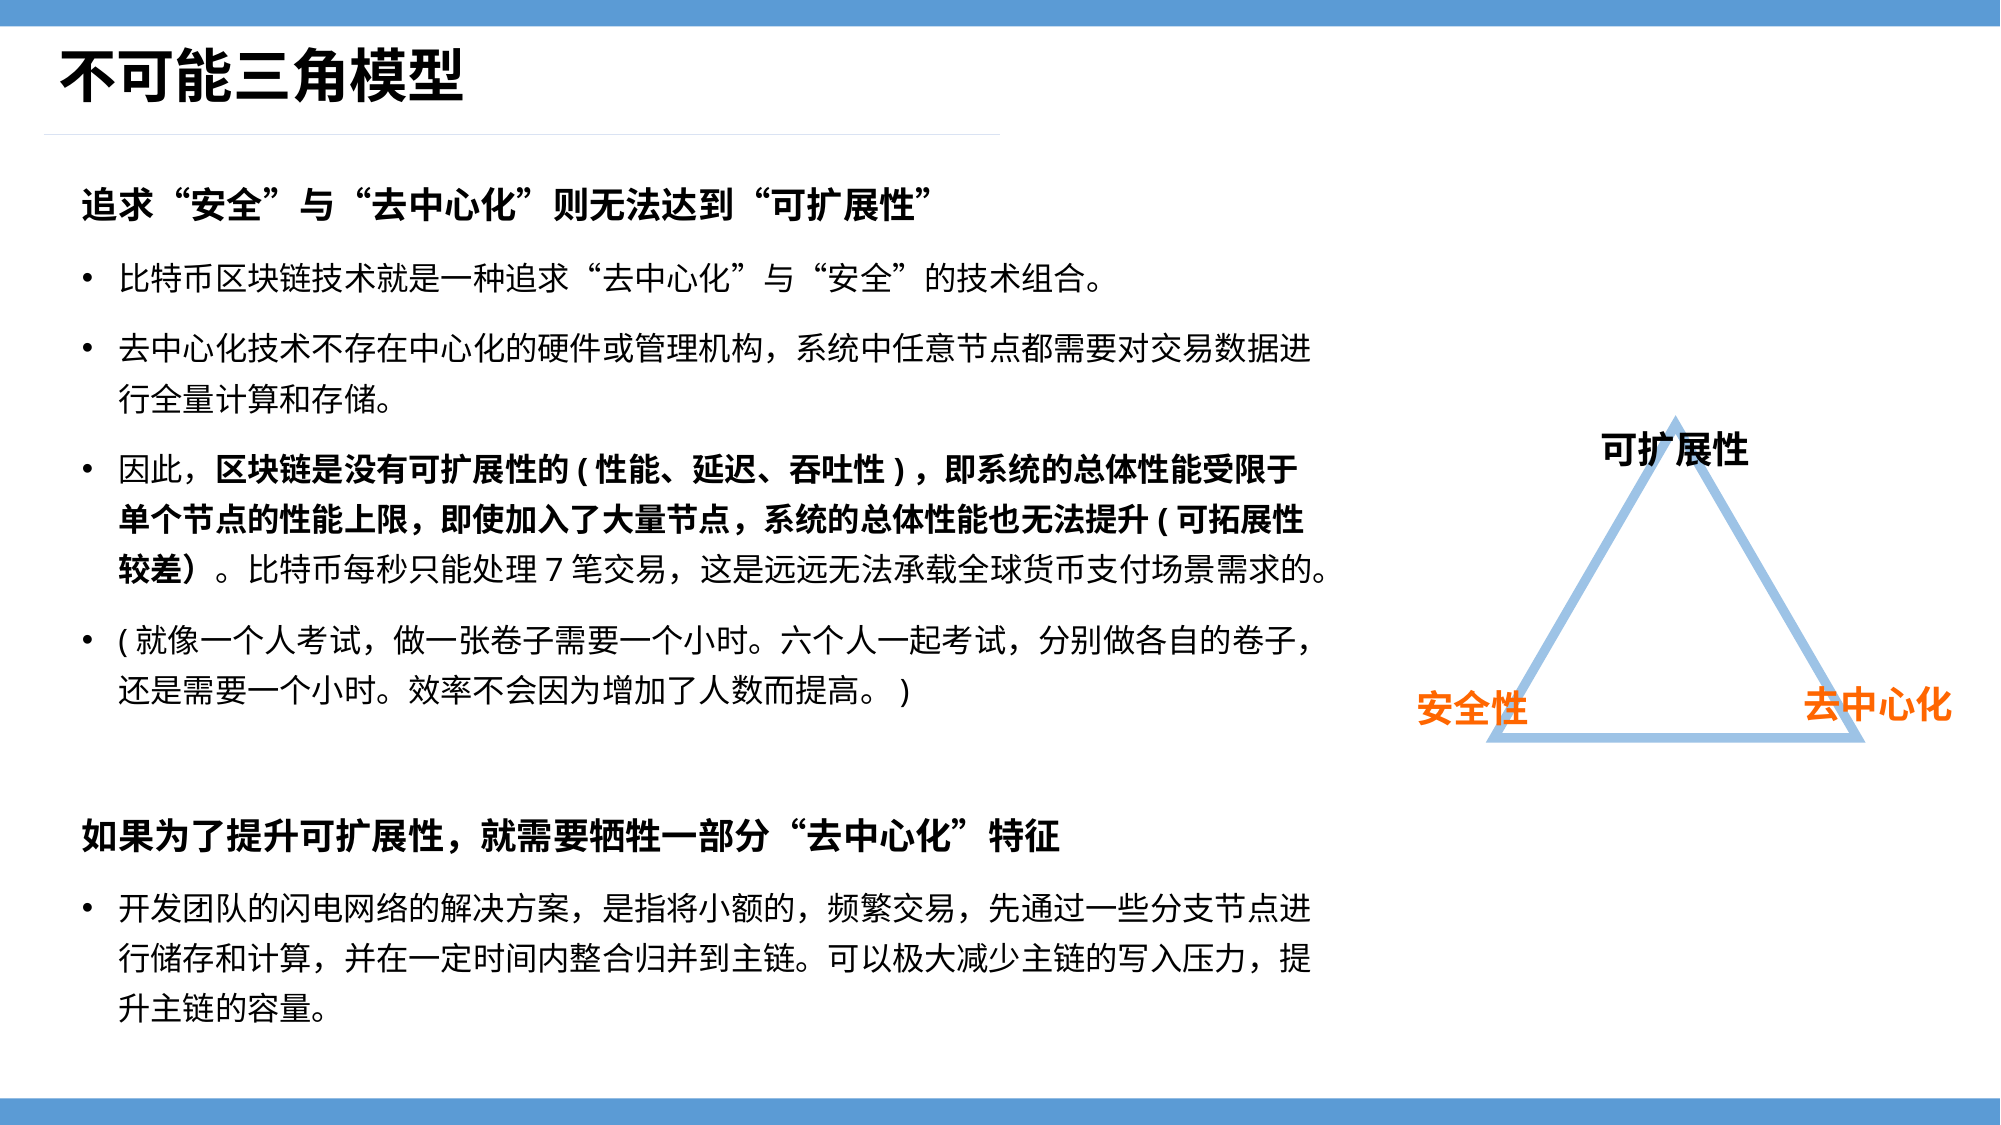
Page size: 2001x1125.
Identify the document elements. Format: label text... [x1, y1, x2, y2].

list 追求“安全”与“去中心化”则无法达到“可扩展性” 比特币区块链技术就是一种追求“去中心化”与“安全”的技术组合。 去中心化技术不存在中心化的硬件或管理机构，系统中任意节点都需要对交易数据进行全量计算和存储。 因此，区块链是没有可扩展性的(性能、延迟、吞吐性)，即系统的总体性能受限于单个节点的性能上限，即使加入了大量节点，系统的总体性能也无法提升(可拓展性较差）。比特币每秒只能处理7笔交易，这是远远无法承载全球货币支付场景需求的。 (就像一个人考试，做一张卷子需要一个小时。六个人一起考试，分别做各自的卷子，还是需要一个小时。效率不会因为增加了人数而提高。) 如果为了提升可扩展性，就需要牺牲一部分“去中心化”特征 开发团队的闪电网络的解决方案，是指将小额的，频繁交易，先通过一些分支节点进行储存和计算，并在一定时间内整合归并到主链。可以极大减少主链的写入压力，提升主链的容量。 [67, 162, 1332, 1070]
title 不可能三角模型 [43, 39, 1769, 121]
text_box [1392, 418, 1980, 745]
